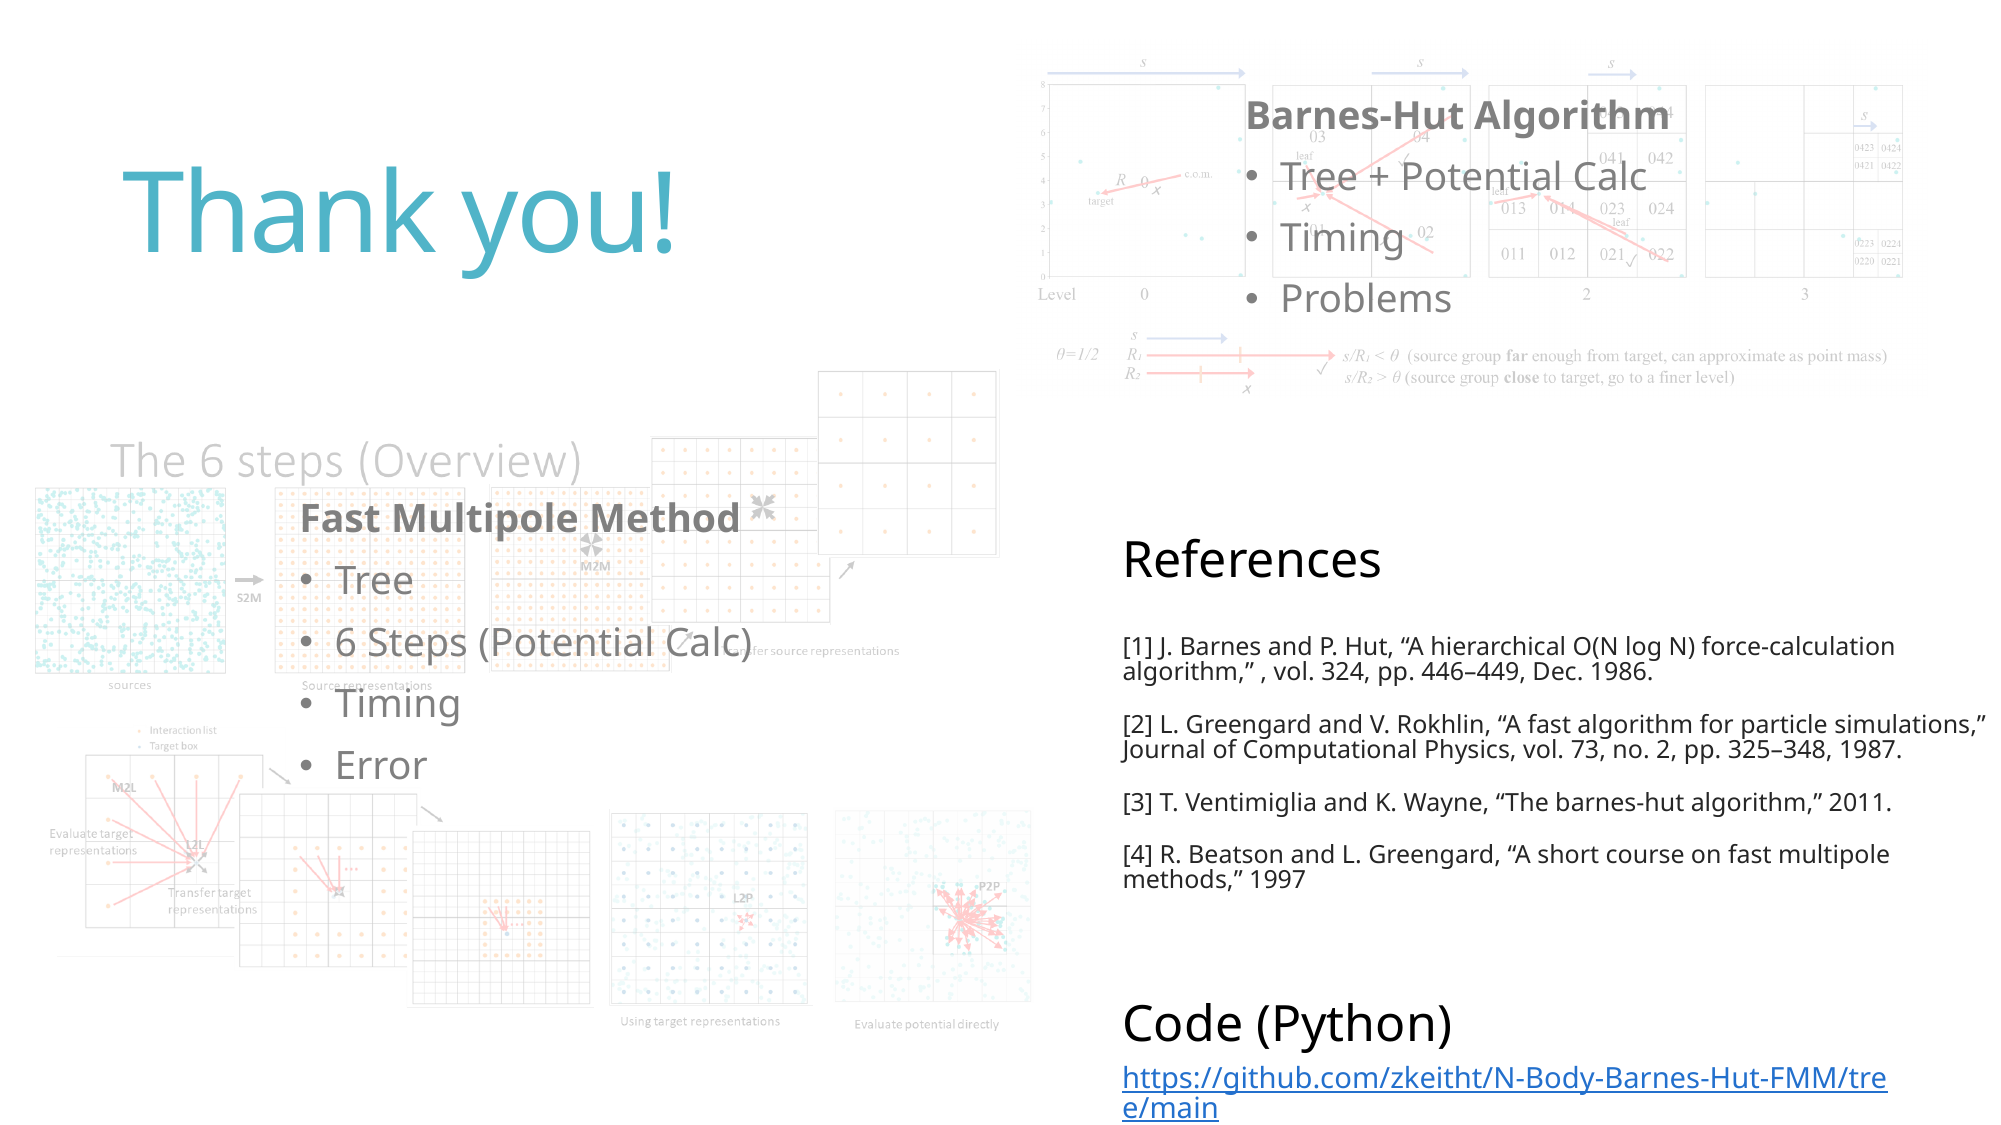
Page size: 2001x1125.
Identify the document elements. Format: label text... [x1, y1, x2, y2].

list [1] J. Barnes and P. Hut, “A hierarchical O(N log N) force-calculation algorithm,” , vol. 324, pp. 446–449, Dec. 1986. [2] L. Greengard and V. Rokhlin, “A fast algorithm for particle simulations,” Journal of Computational Physics, vol. 73, no. 2, pp. 325–348, 1987. [3] T. Ventimiglia and K. Wayne, “The barnes-hut algorithm,” 2011. [4] R. Beatson and L. Greengard, “A short course on fast multipole methods,” 1997 [1172, 627, 2000, 957]
picture [34, 38, 1928, 1040]
text_box References [1172, 491, 1511, 632]
text_box Code (Python) [1107, 955, 1559, 1096]
title Thank you! [107, 81, 1016, 354]
text_box https://github.com/zkeitht/N-Body-Barnes-Hut-FMM/tree/main [1107, 1052, 1918, 1125]
